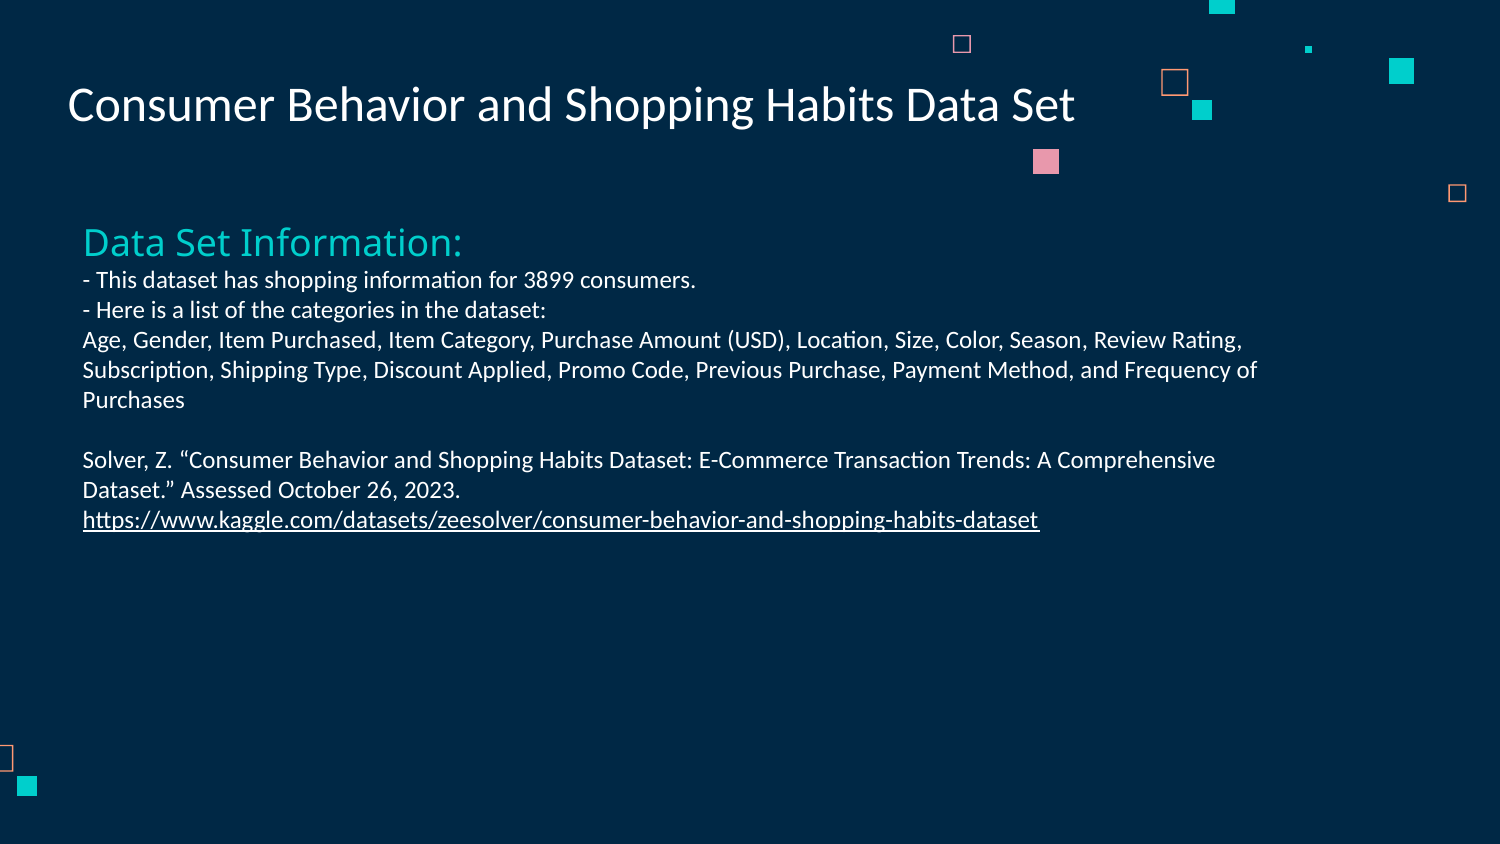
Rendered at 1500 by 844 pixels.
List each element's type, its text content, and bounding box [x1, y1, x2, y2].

list Data Set Information: - This dataset has shopping information for 3899 consumers. - Here is a list of the categories in the dataset: Age, Gender, Item Purchased, Item Category, Purchase Amount (USD), Location, Size, Color, Season, Review Rating, Subscription, Shipping Type, Discount Applied, Promo Code, Previous Purchase, Payment Method, and Frequency of Purchases Solver, Z. “Consumer Behavior and Shopping Habits Dataset: E-Commerce Transaction Trends: A Comprehensive Dataset.” Assessed October 26, 2023. https://www.kaggle.com/datasets/zeesolver/consumer-behavior-and-shopping-habits-dataset [67, 174, 1330, 670]
title Consumer Behavior and Shopping Habits Data Set [52, 0, 1282, 147]
